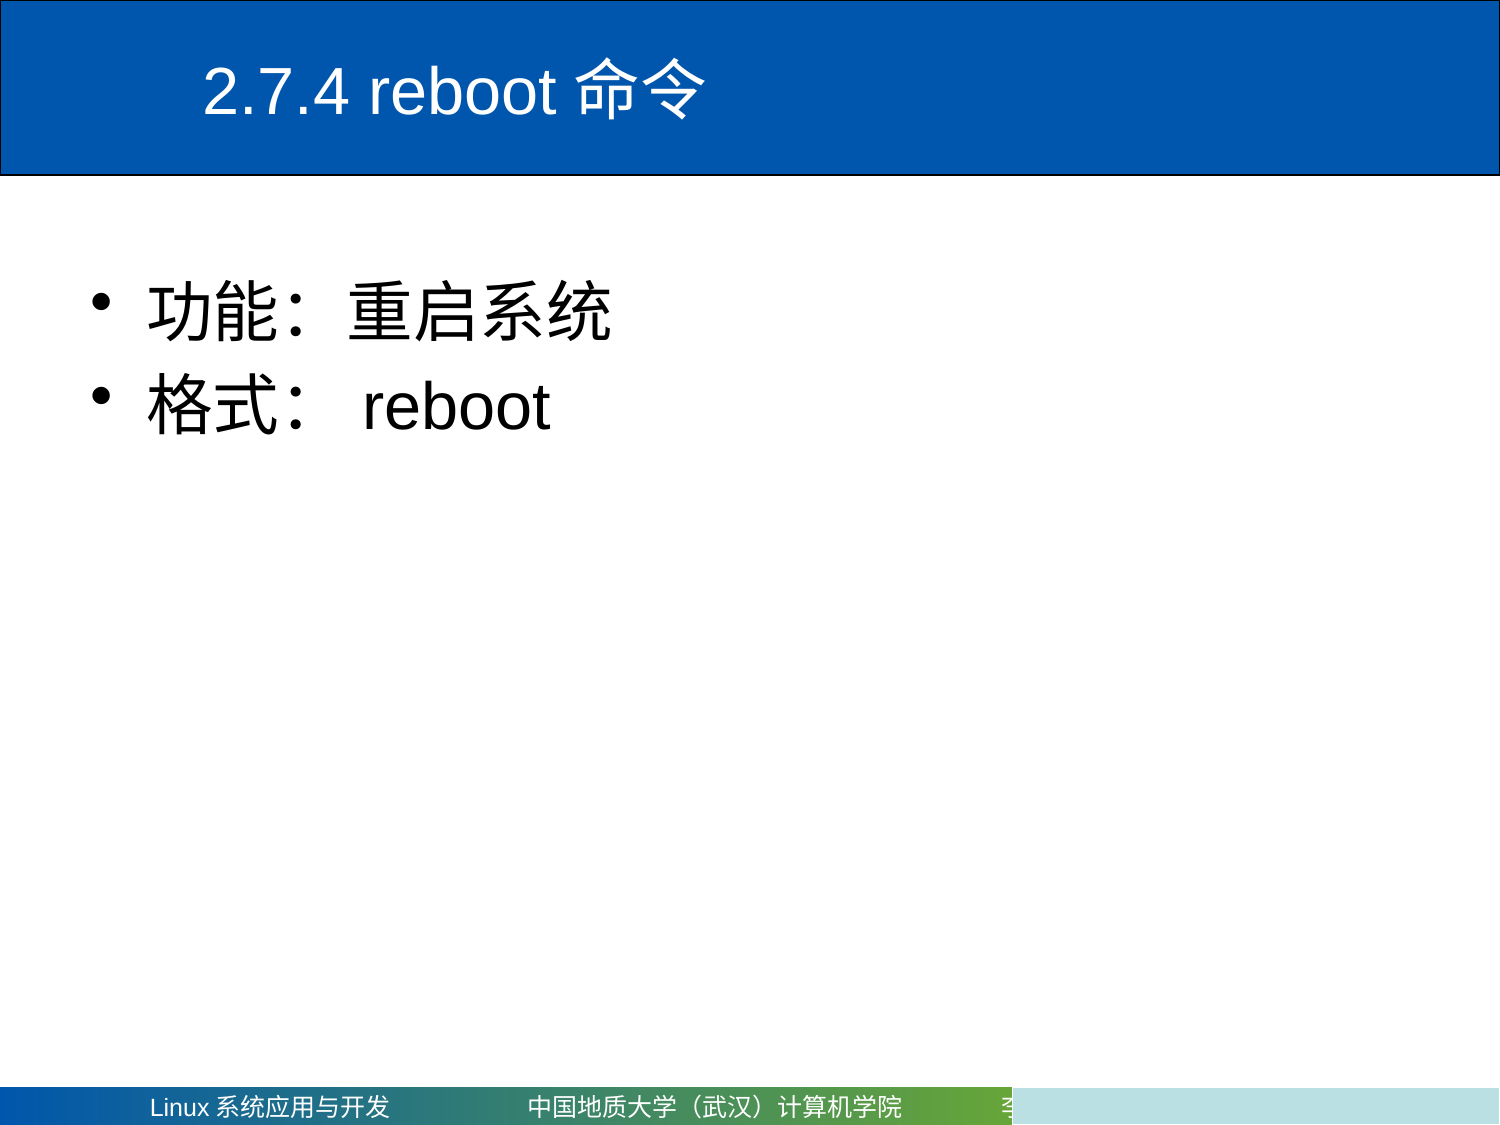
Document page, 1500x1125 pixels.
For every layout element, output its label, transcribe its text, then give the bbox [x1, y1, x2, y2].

title 2.7.4 reboot命令 [187, 12, 1500, 163]
list 功能：重启系统 格式：reboot [75, 262, 1425, 1005]
